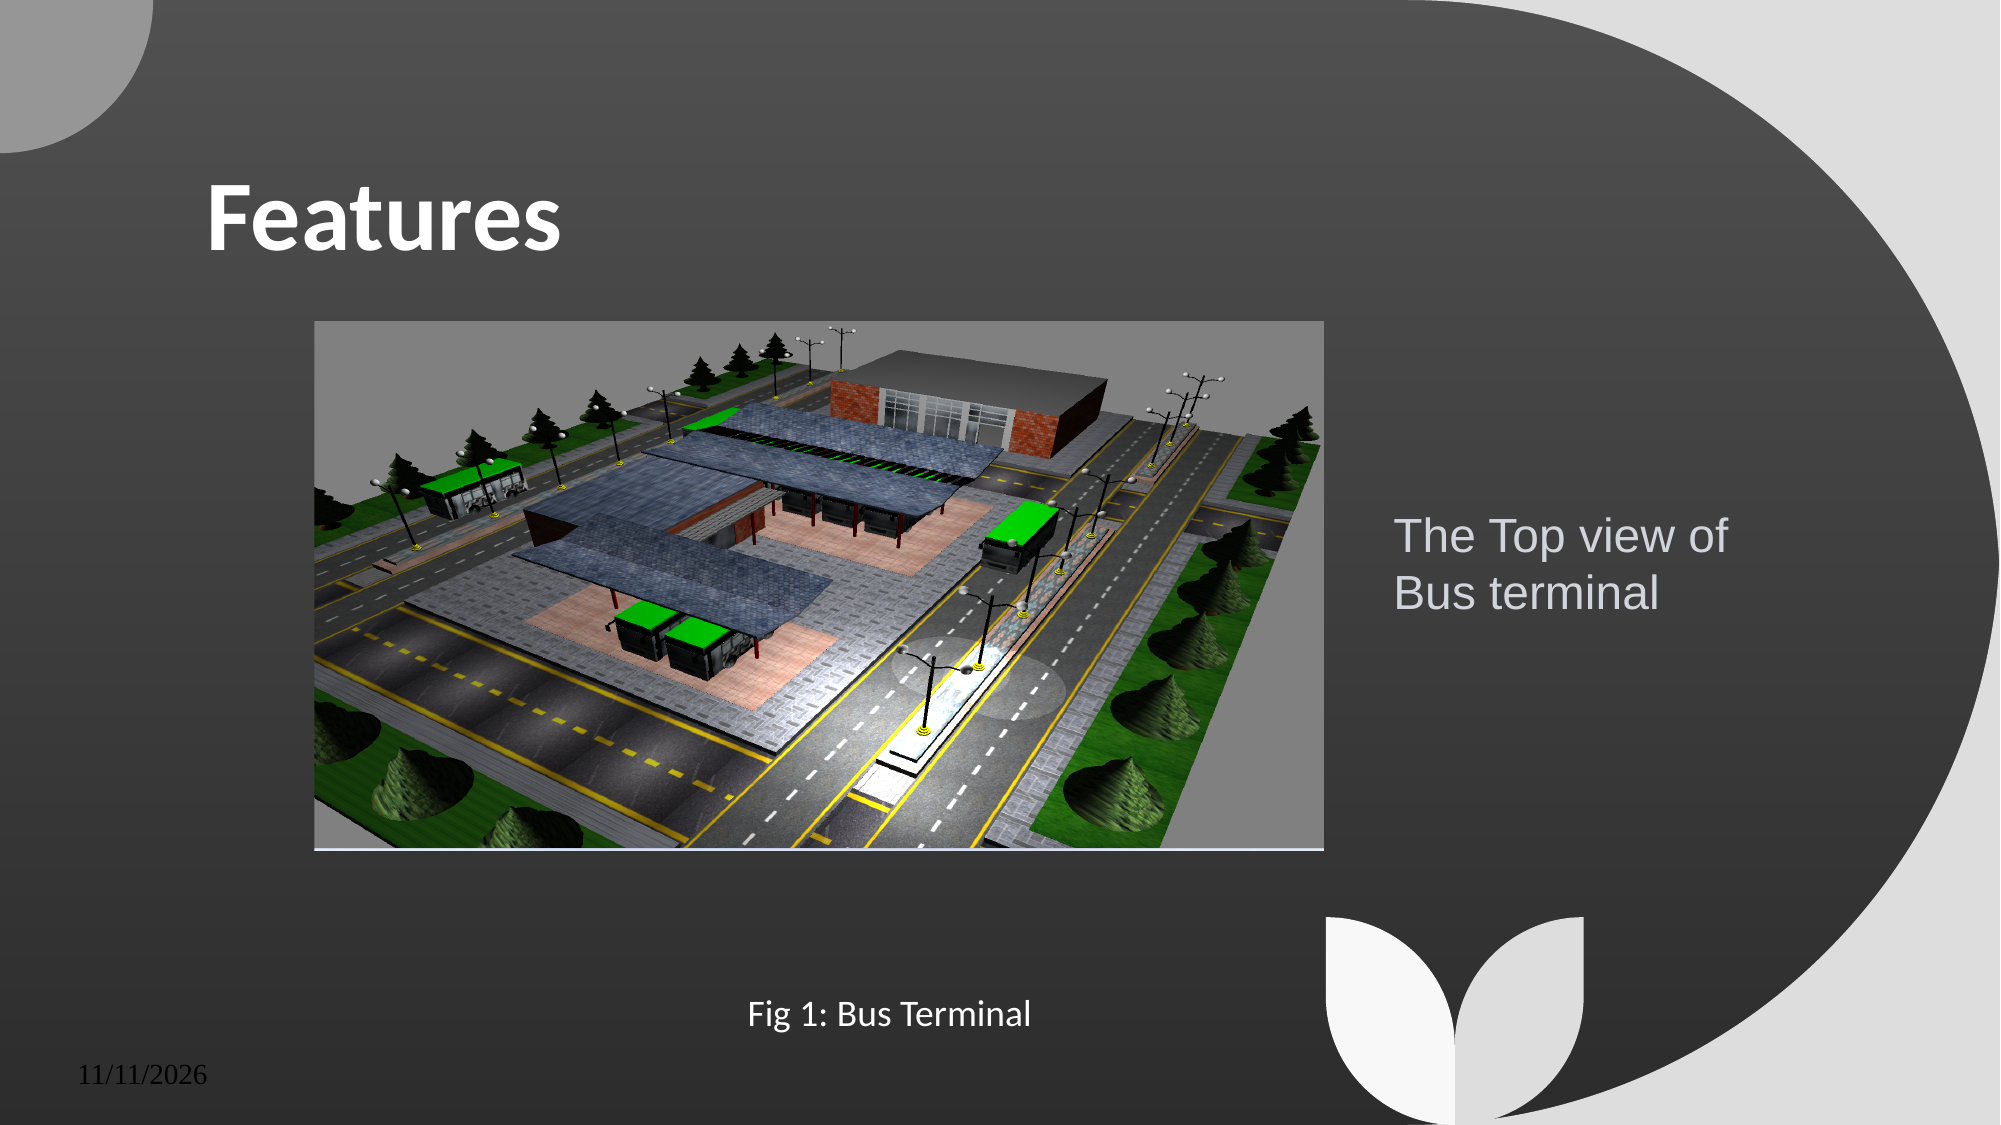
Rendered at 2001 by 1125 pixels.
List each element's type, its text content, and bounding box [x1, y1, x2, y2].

title Features [191, 62, 1796, 280]
slide_number [1665, 1042, 1938, 1103]
text_box The Top view of Bus terminal [1378, 496, 1789, 684]
text_box Fig 1: Bus Terminal [732, 982, 1047, 1042]
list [314, 320, 1338, 851]
slide_number [62, 1042, 513, 1103]
